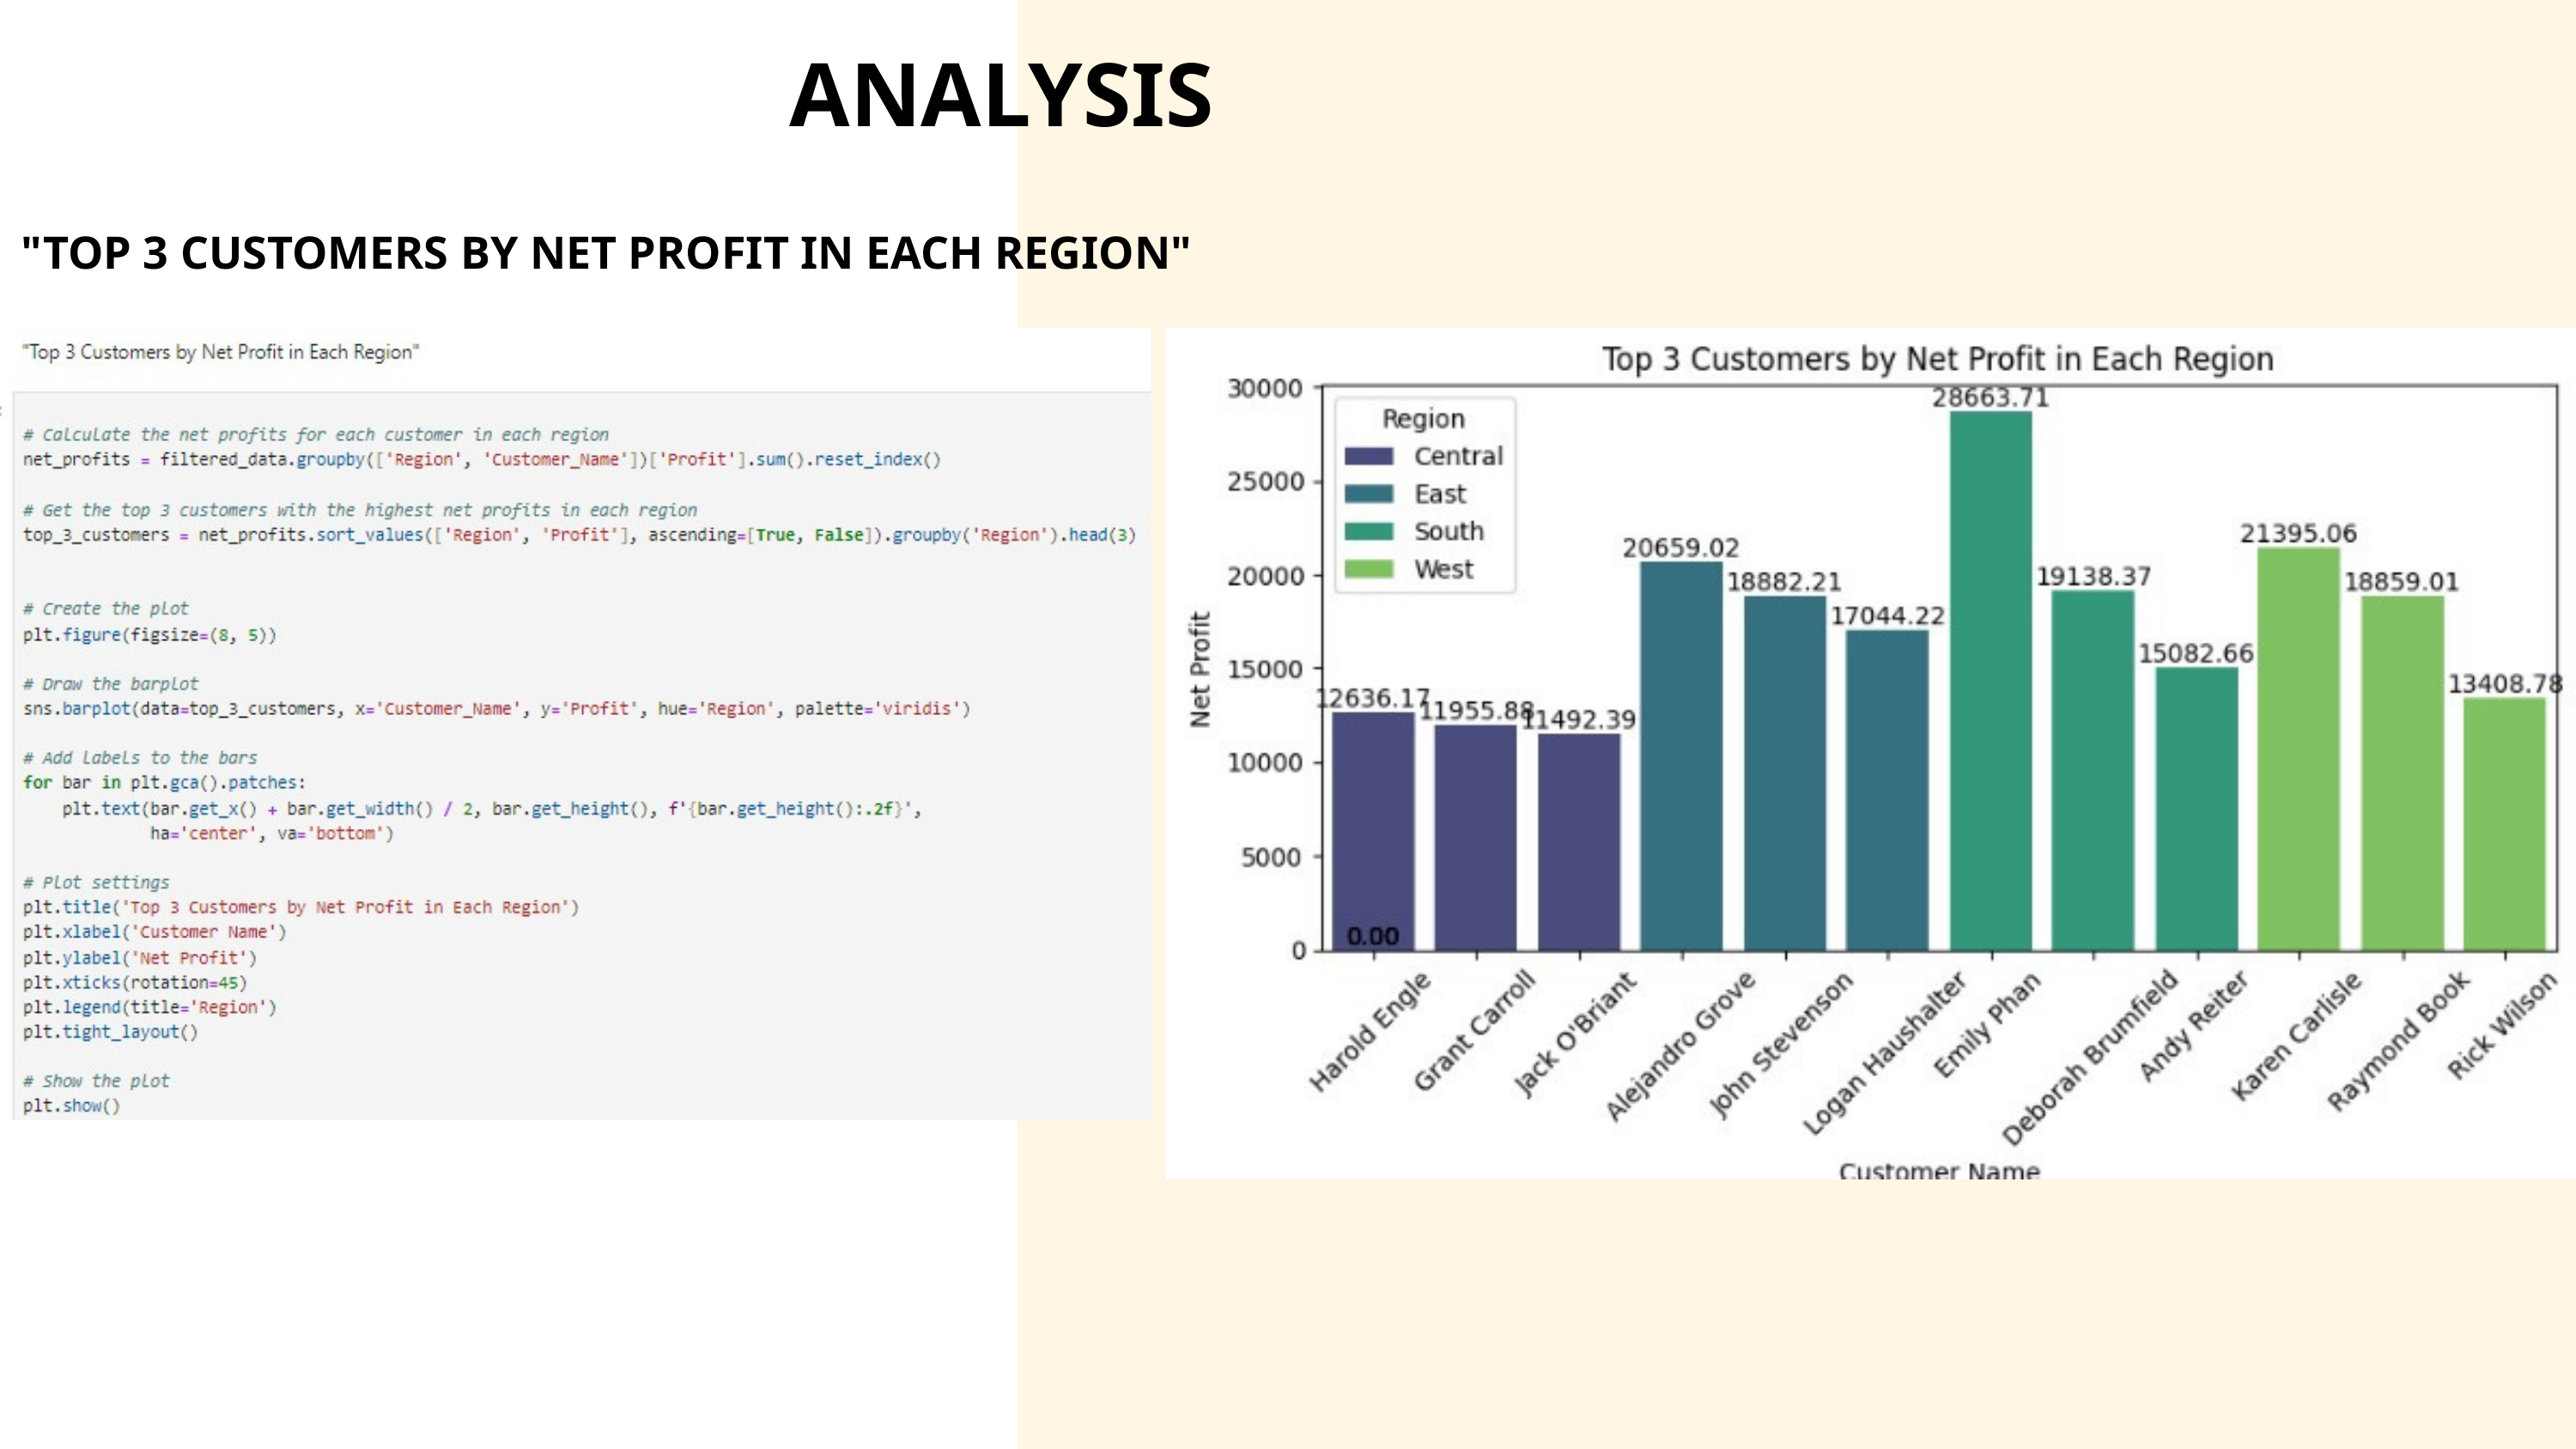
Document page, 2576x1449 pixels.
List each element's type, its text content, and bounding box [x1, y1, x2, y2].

text_box "TOP 3 CUSTOMERS BY NET PROFIT IN EACH REGION" [0, 227, 1013, 329]
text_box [1018, 0, 2576, 1449]
text_box [0, 329, 1013, 1120]
text_box ANALYSIS [789, 45, 1013, 144]
